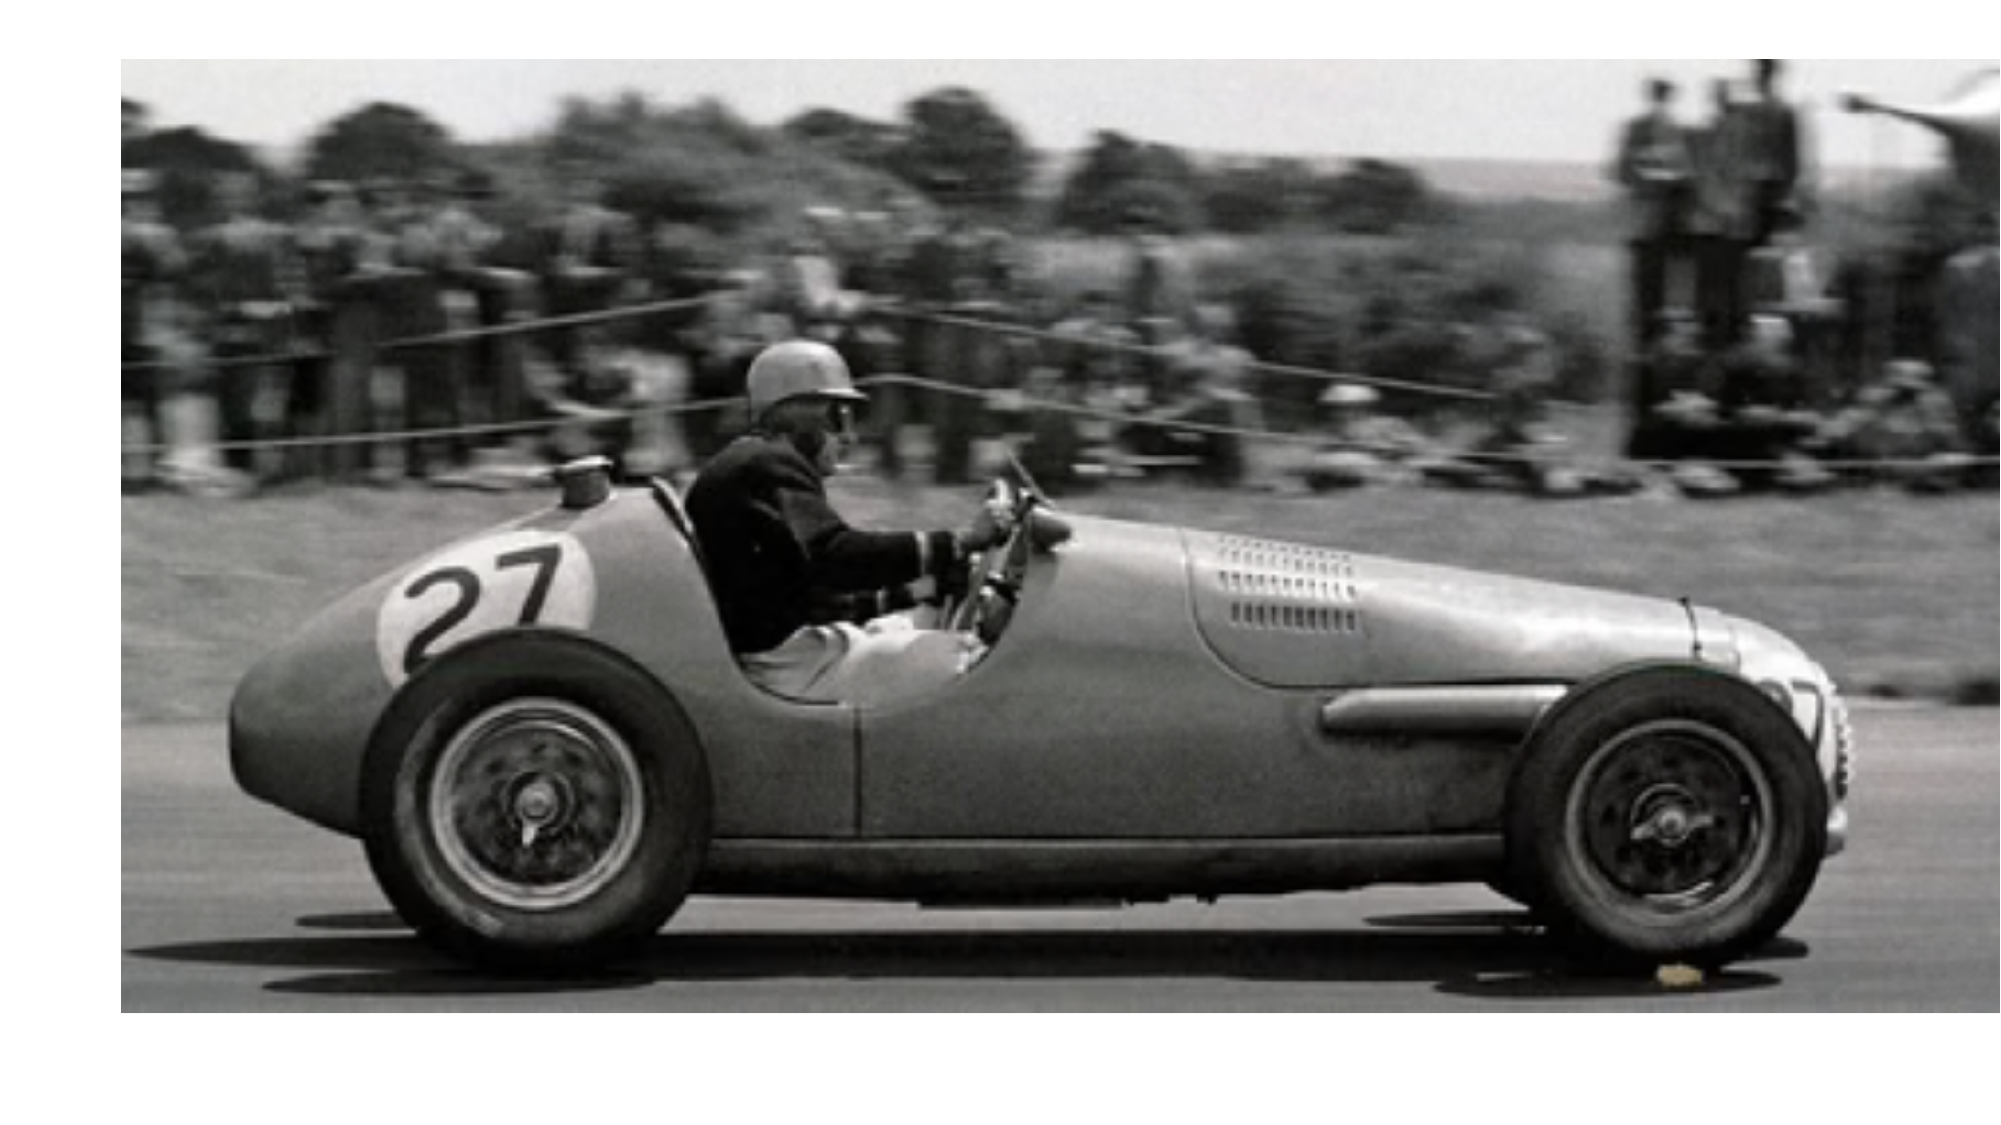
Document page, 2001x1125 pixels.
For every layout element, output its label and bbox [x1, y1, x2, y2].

list [121, 59, 2000, 1014]
